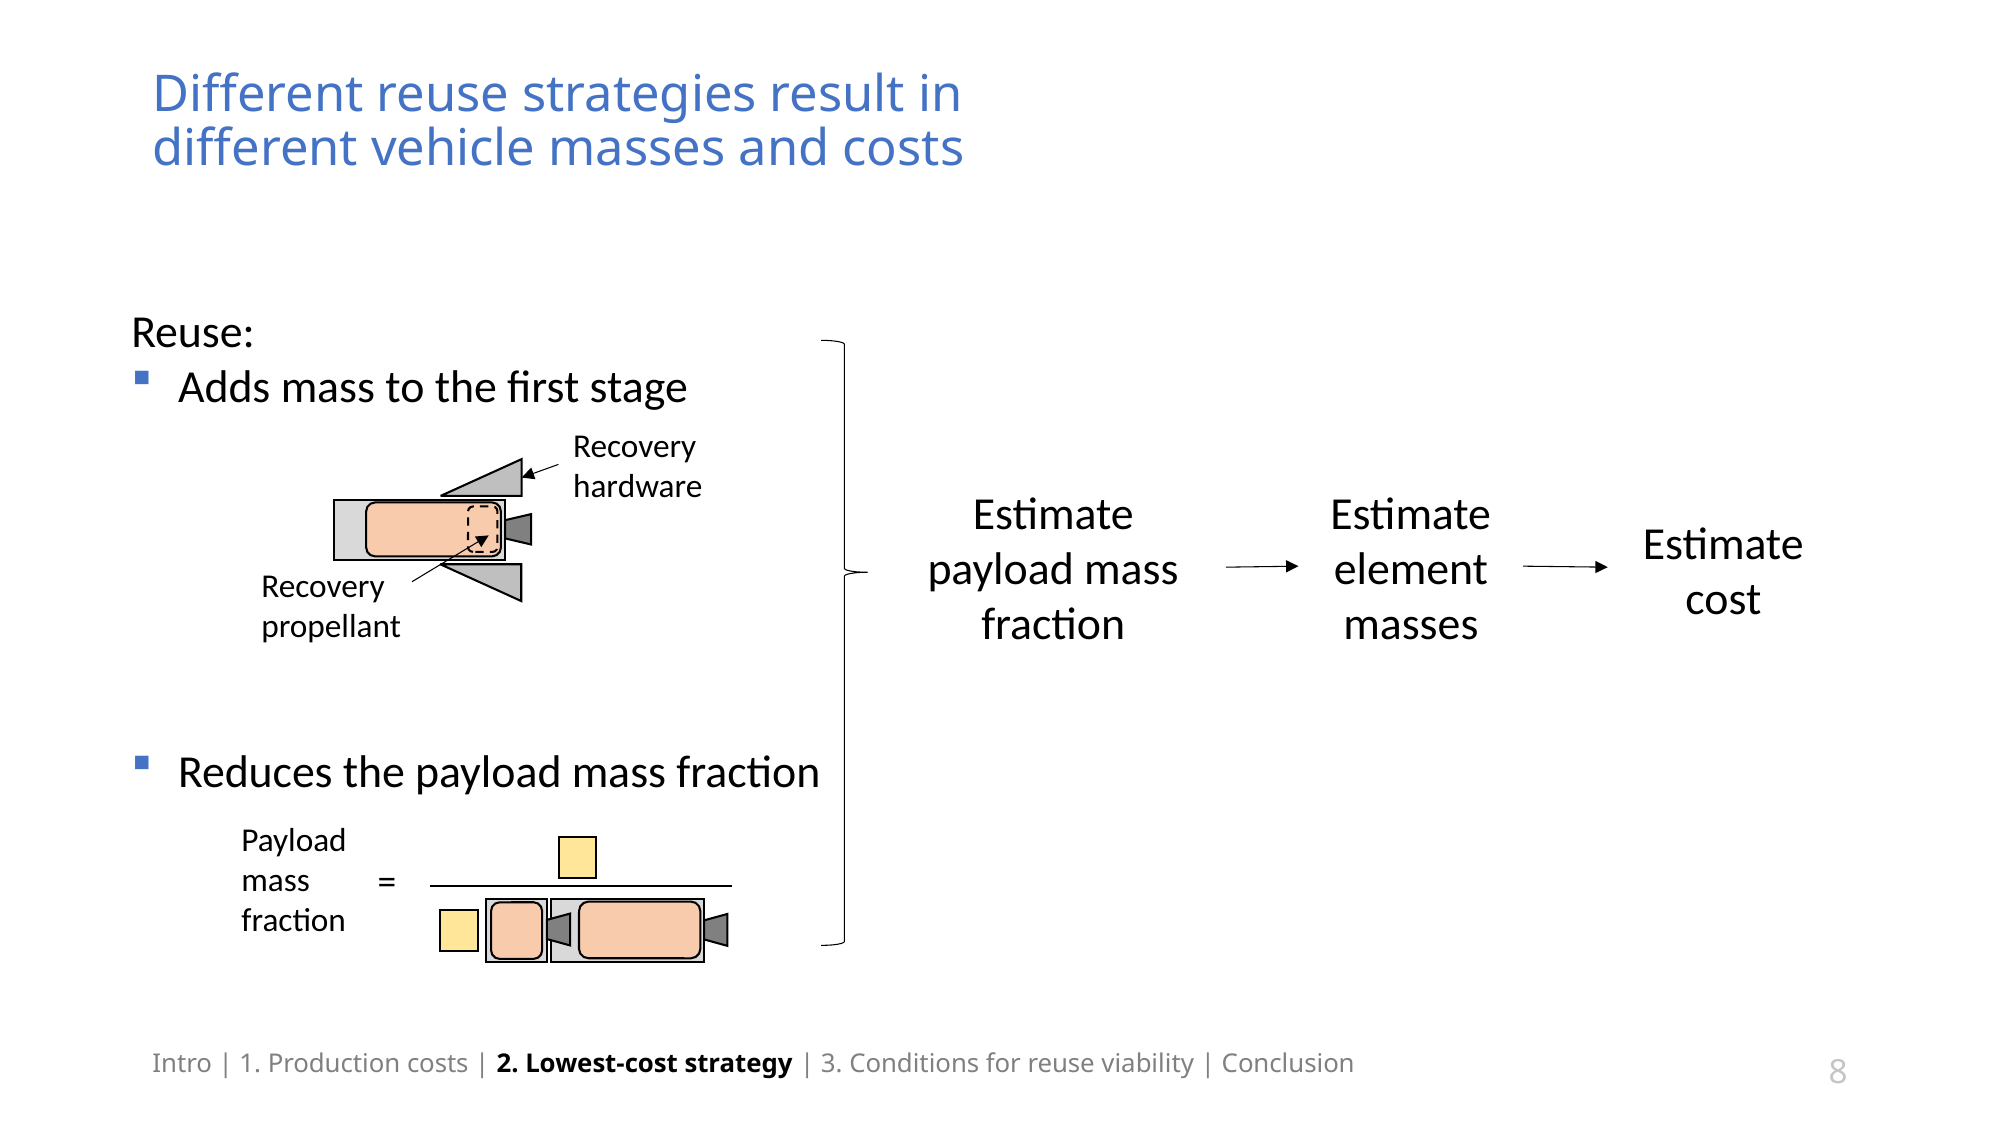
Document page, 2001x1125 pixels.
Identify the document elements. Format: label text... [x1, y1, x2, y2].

text_box Recovery propellant [246, 556, 460, 652]
text_box Reuse: Adds mass to the first stage Reduces the payload mass fraction [116, 293, 843, 804]
text_box = [362, 849, 412, 910]
text_box Intro | 1. Production costs | 2. Lowest-cost strategy | 3. Conditions for reuse viability | Conclusion [137, 1042, 1402, 1103]
text_box Estimate payload mass fraction [899, 476, 1208, 656]
text_box Payload mass fraction [226, 810, 414, 946]
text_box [552, 887, 616, 1074]
slide_number 8 [1412, 1042, 1863, 1103]
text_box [361, 431, 504, 629]
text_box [521, 465, 559, 478]
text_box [411, 535, 489, 582]
text_box Estimate element masses [1298, 476, 1524, 656]
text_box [552, 786, 616, 886]
title Different reuse strategies result in different vehicle masses and costs [137, 59, 1863, 185]
text_box Estimate cost [1621, 506, 1825, 632]
text_box Recovery hardware [558, 417, 760, 512]
text_box [821, 339, 868, 946]
